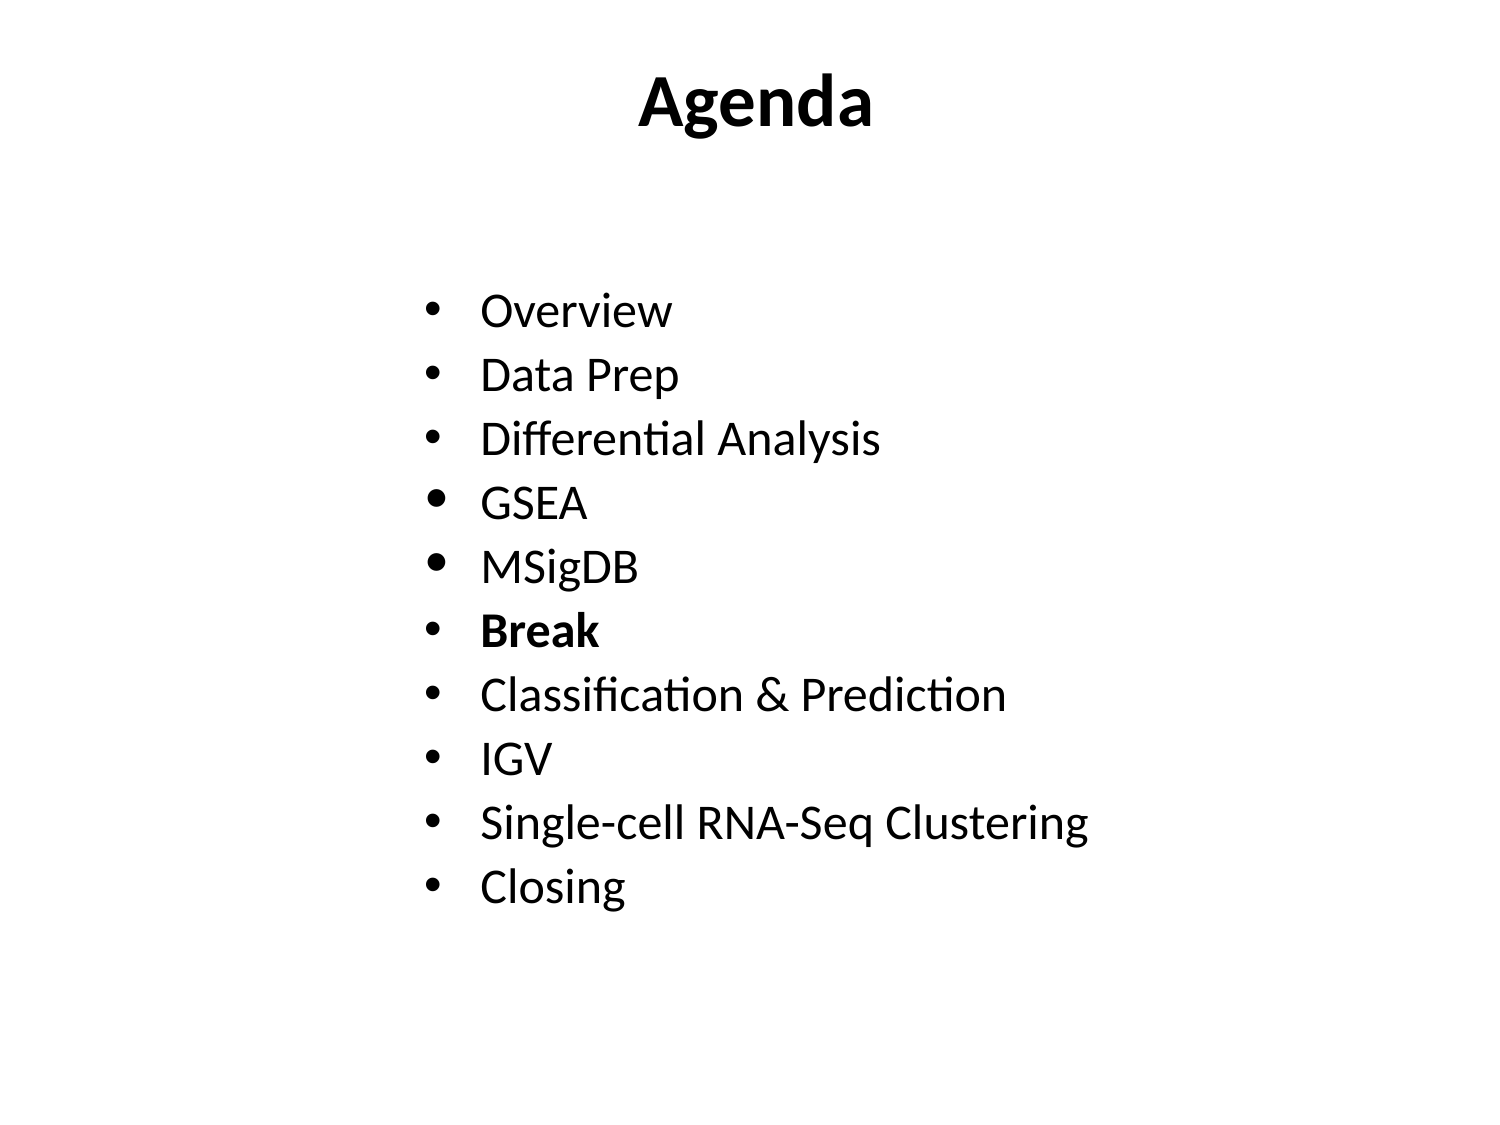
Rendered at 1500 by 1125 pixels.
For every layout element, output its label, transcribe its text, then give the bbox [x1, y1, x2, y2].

text_box Overview Data Prep Differential Analysis GSEA MSigDB Break Classification & Prediction IGV Single-cell RNA-Seq Clustering Closing [409, 277, 1121, 937]
text_box Agenda [37, 47, 1475, 145]
